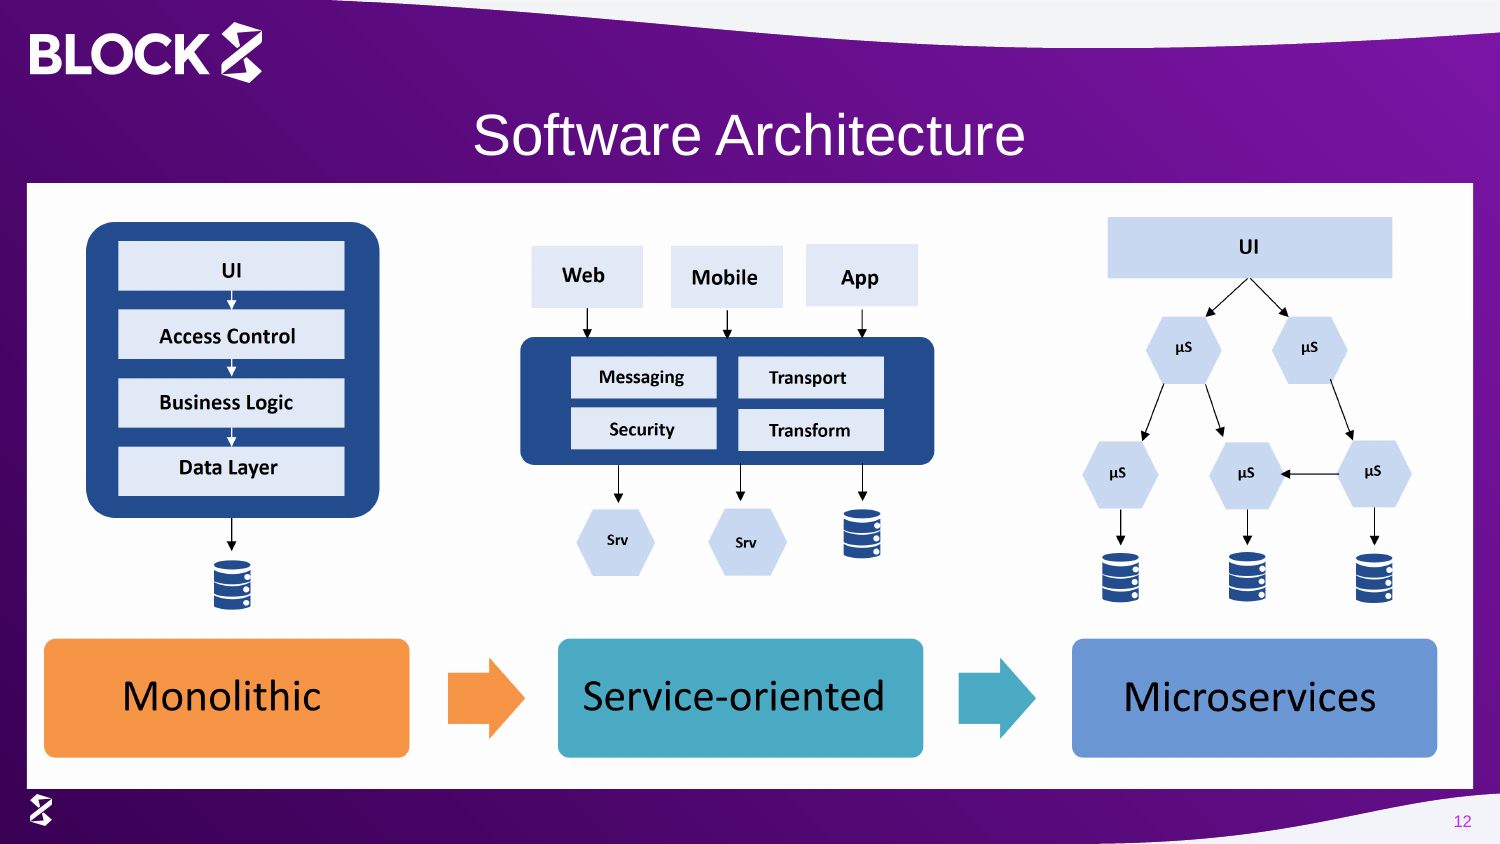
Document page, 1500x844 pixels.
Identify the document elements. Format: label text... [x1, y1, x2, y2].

picture [30, 794, 52, 826]
picture [26, 182, 1474, 790]
title Software Architecture [51, 82, 1449, 168]
picture [30, 22, 262, 83]
slide_number 12 [1397, 788, 1488, 844]
